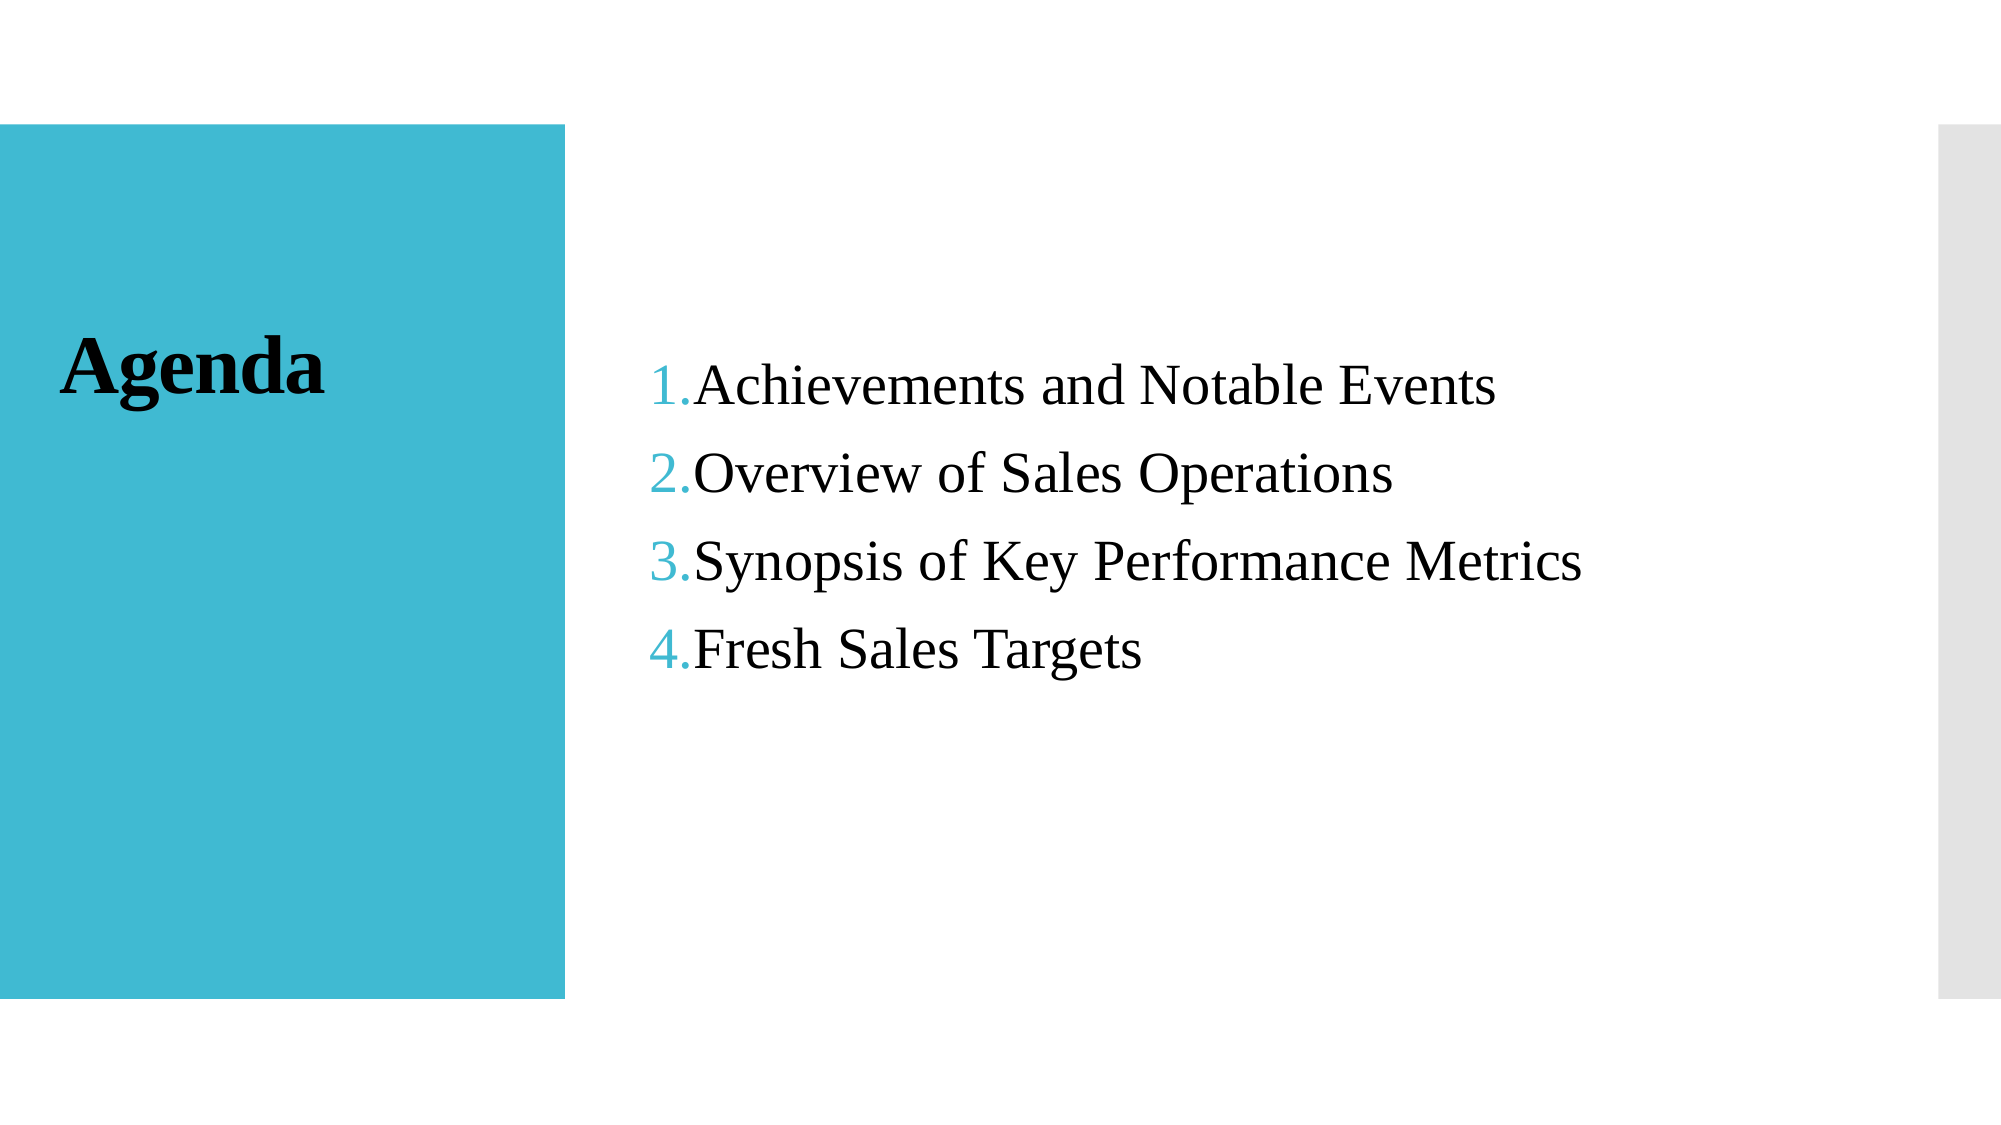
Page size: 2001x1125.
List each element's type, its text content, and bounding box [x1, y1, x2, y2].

list Achievements and Notable Events Overview of Sales Operations Synopsis of Key Performance Metrics Fresh Sales Targets [634, 141, 1835, 982]
title Agenda [44, 0, 529, 744]
